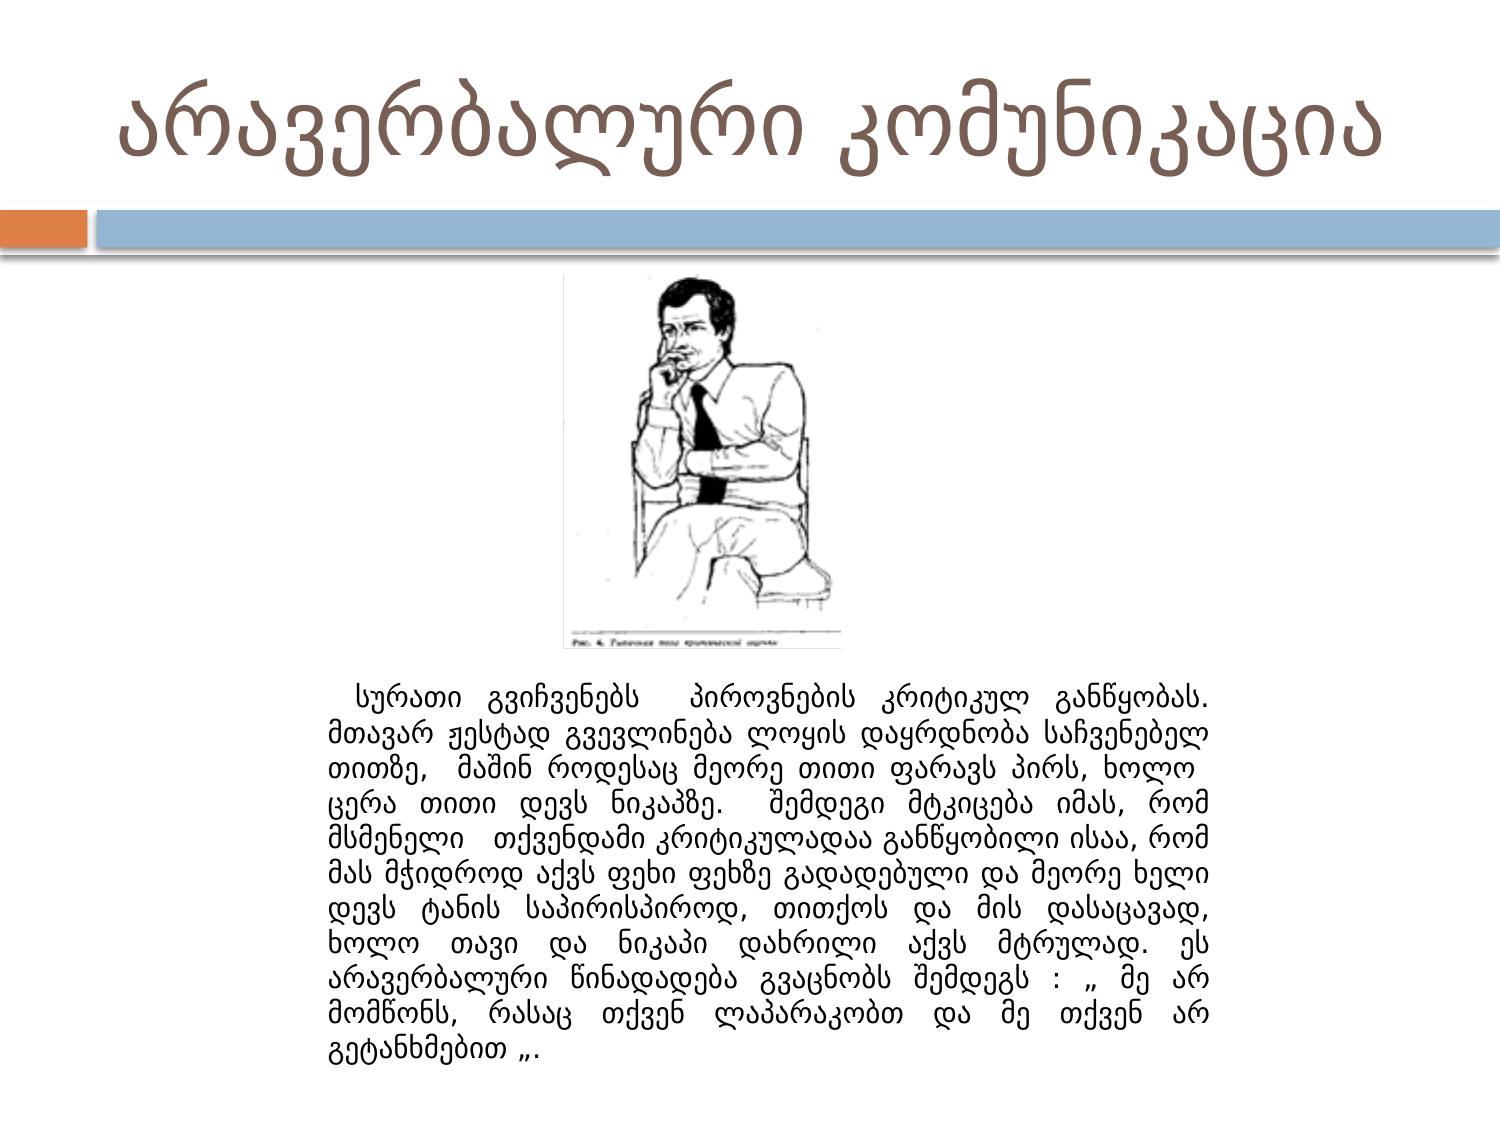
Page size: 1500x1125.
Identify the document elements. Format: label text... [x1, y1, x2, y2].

text_box სურათი გვიჩვენებს პიროვნების კრიტიკულ განწყობას. მთავარ ჟესტად გვევლინება ლოყის დაყრდნობა საჩვენებელ თითზე, მაშინ როდესაც მეორე თითი ფარავს პირს, ხოლო ცერა თითი დევს ნიკაპზე. შემდეგი მტკიცება იმას, რომ მსმენელი თქვენდამი კრიტიკულადაა განწყობილი ისაა, რომ მას მჭიდროდ აქვს ფეხი ფეხზე გადადებული და მეორე ხელი დევს ტანის საპირისპიროდ, თითქოს და მის დასაცავად, ხოლო თავი და ნიკაპი დახრილი აქვს მტრულად. ეს არავერბალური წინადადება გვაცნობს შემდეგს : „ მე არ მომწონს, რასაც თქვენ ლაპარაკობთ და მე თქვენ არ გეტანხმებით „. [312, 662, 1226, 1072]
title არავერბალური კომუნიკაცია [100, 37, 1438, 200]
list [562, 274, 842, 651]
